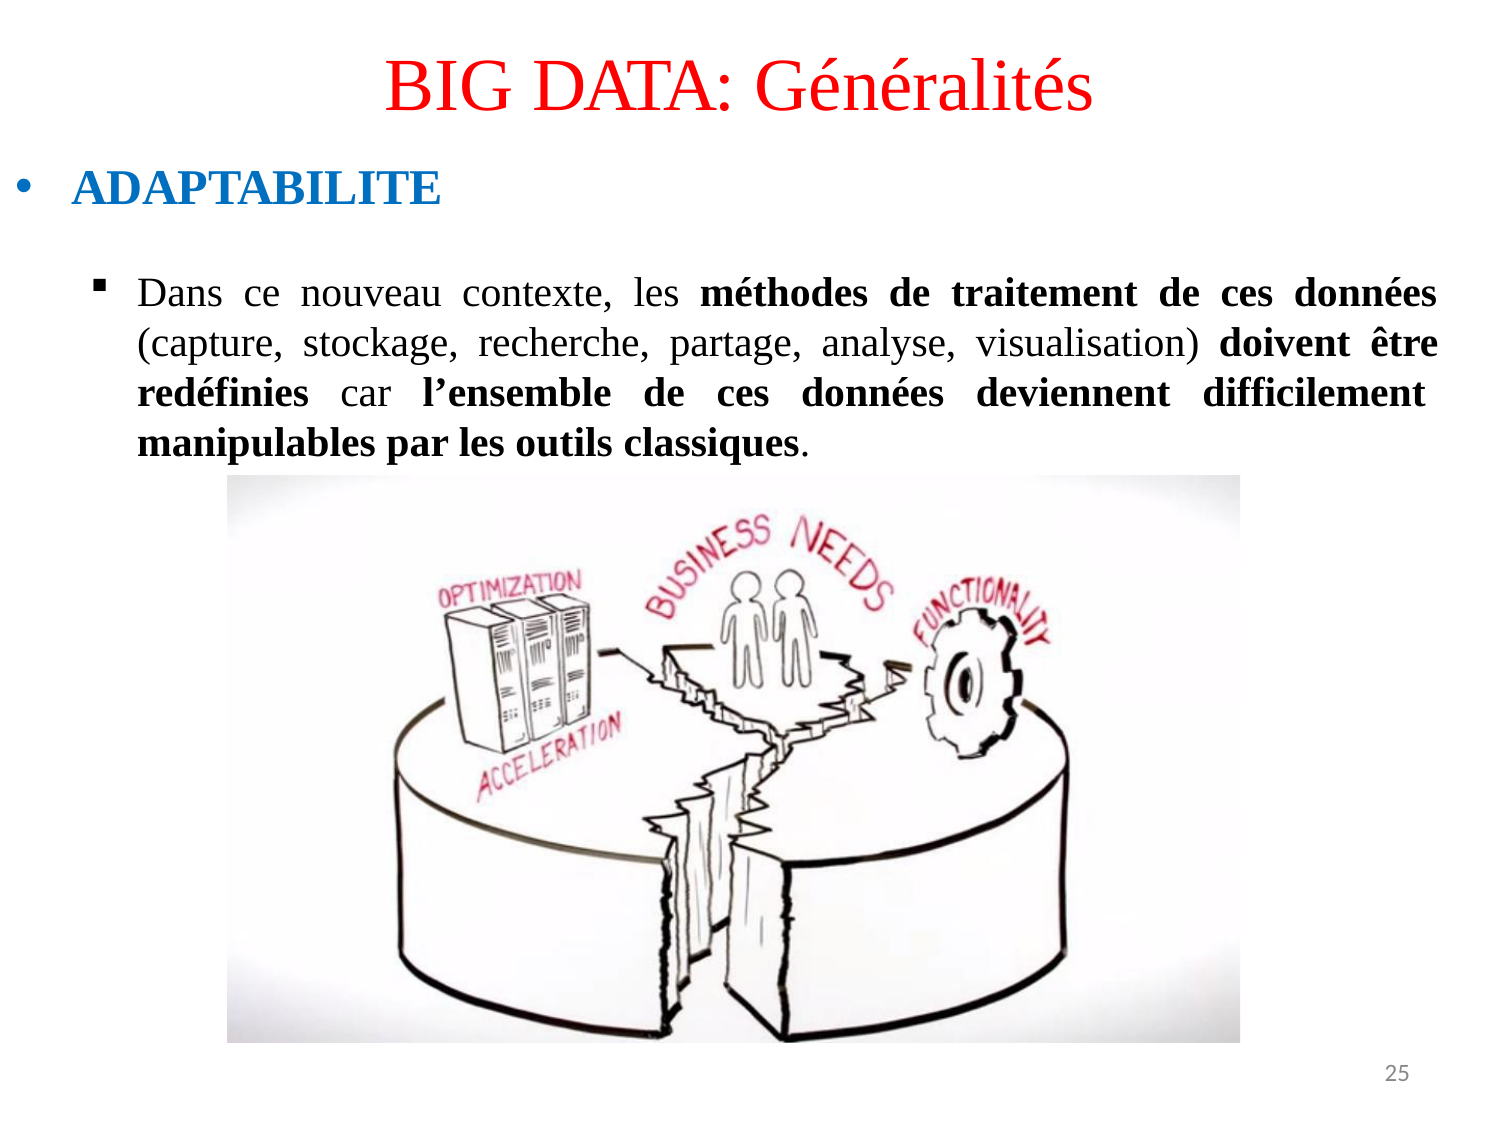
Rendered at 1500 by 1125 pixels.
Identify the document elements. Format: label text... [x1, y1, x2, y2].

text_box ADAPTABILITE Dans ce nouveau contexte, les méthodes de traitement de ces données (capture, stockage, recherche, partage, analyse, visualisation) doivent être redéfinies car l’ensemble de ces données deviennent difficilement manipulables par les outils classiques. [12, 152, 1458, 466]
title BIG DATA: Généralités [382, 33, 1110, 152]
text_box [227, 475, 1241, 1043]
slide_number 25 [1378, 1060, 1417, 1125]
